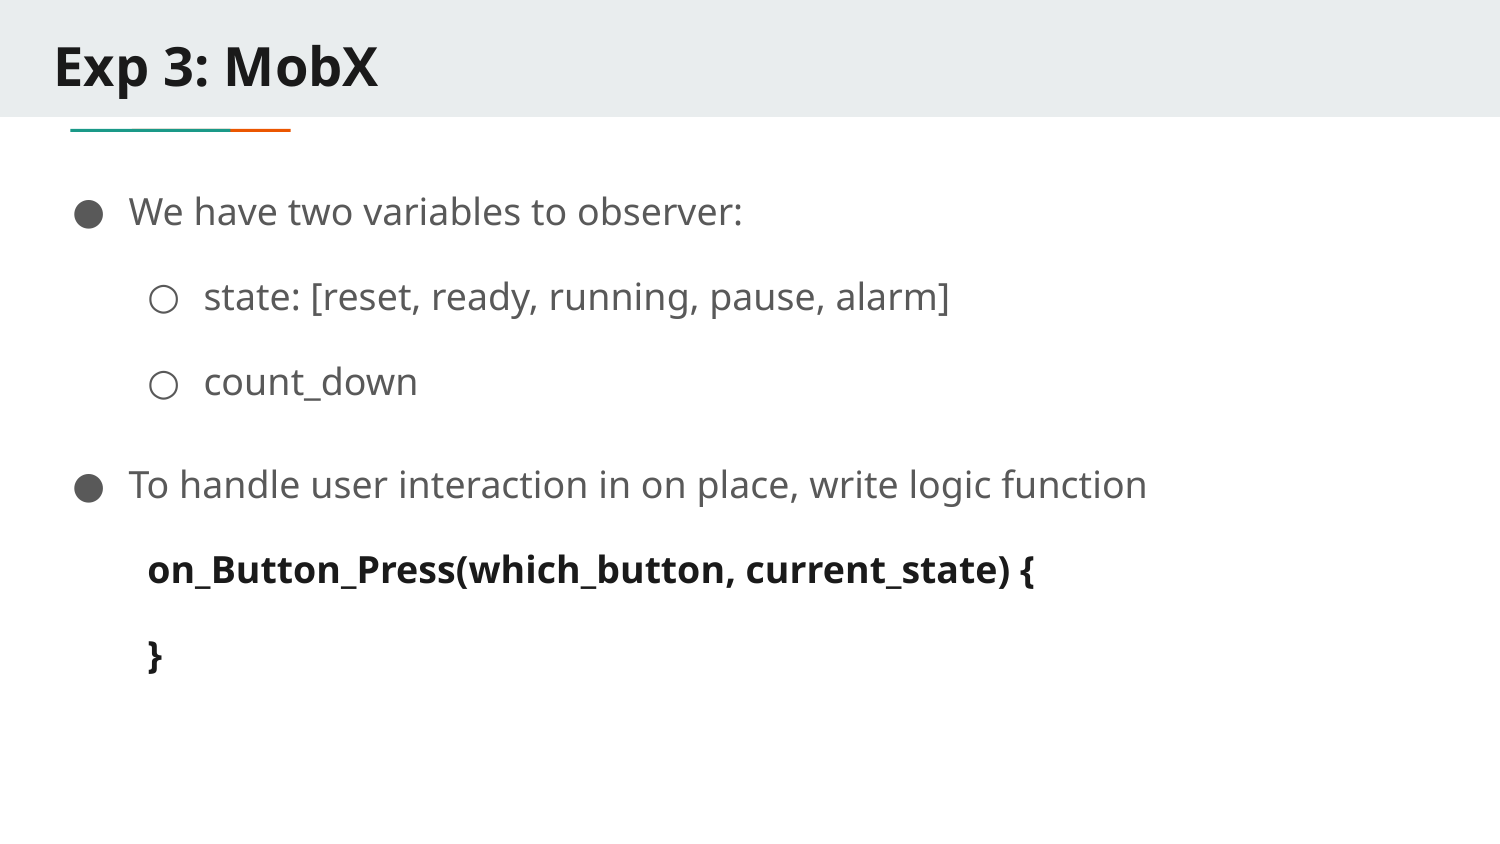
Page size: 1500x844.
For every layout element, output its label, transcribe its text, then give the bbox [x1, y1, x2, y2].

list We have two variables to observer: state: [reset, ready, running, pause, alarm] count_down To handle user interaction in on place, write logic function on_Button_Press(which_button, current_state) { } [38, 166, 1452, 808]
title Exp 3: MobX [38, 17, 1467, 106]
